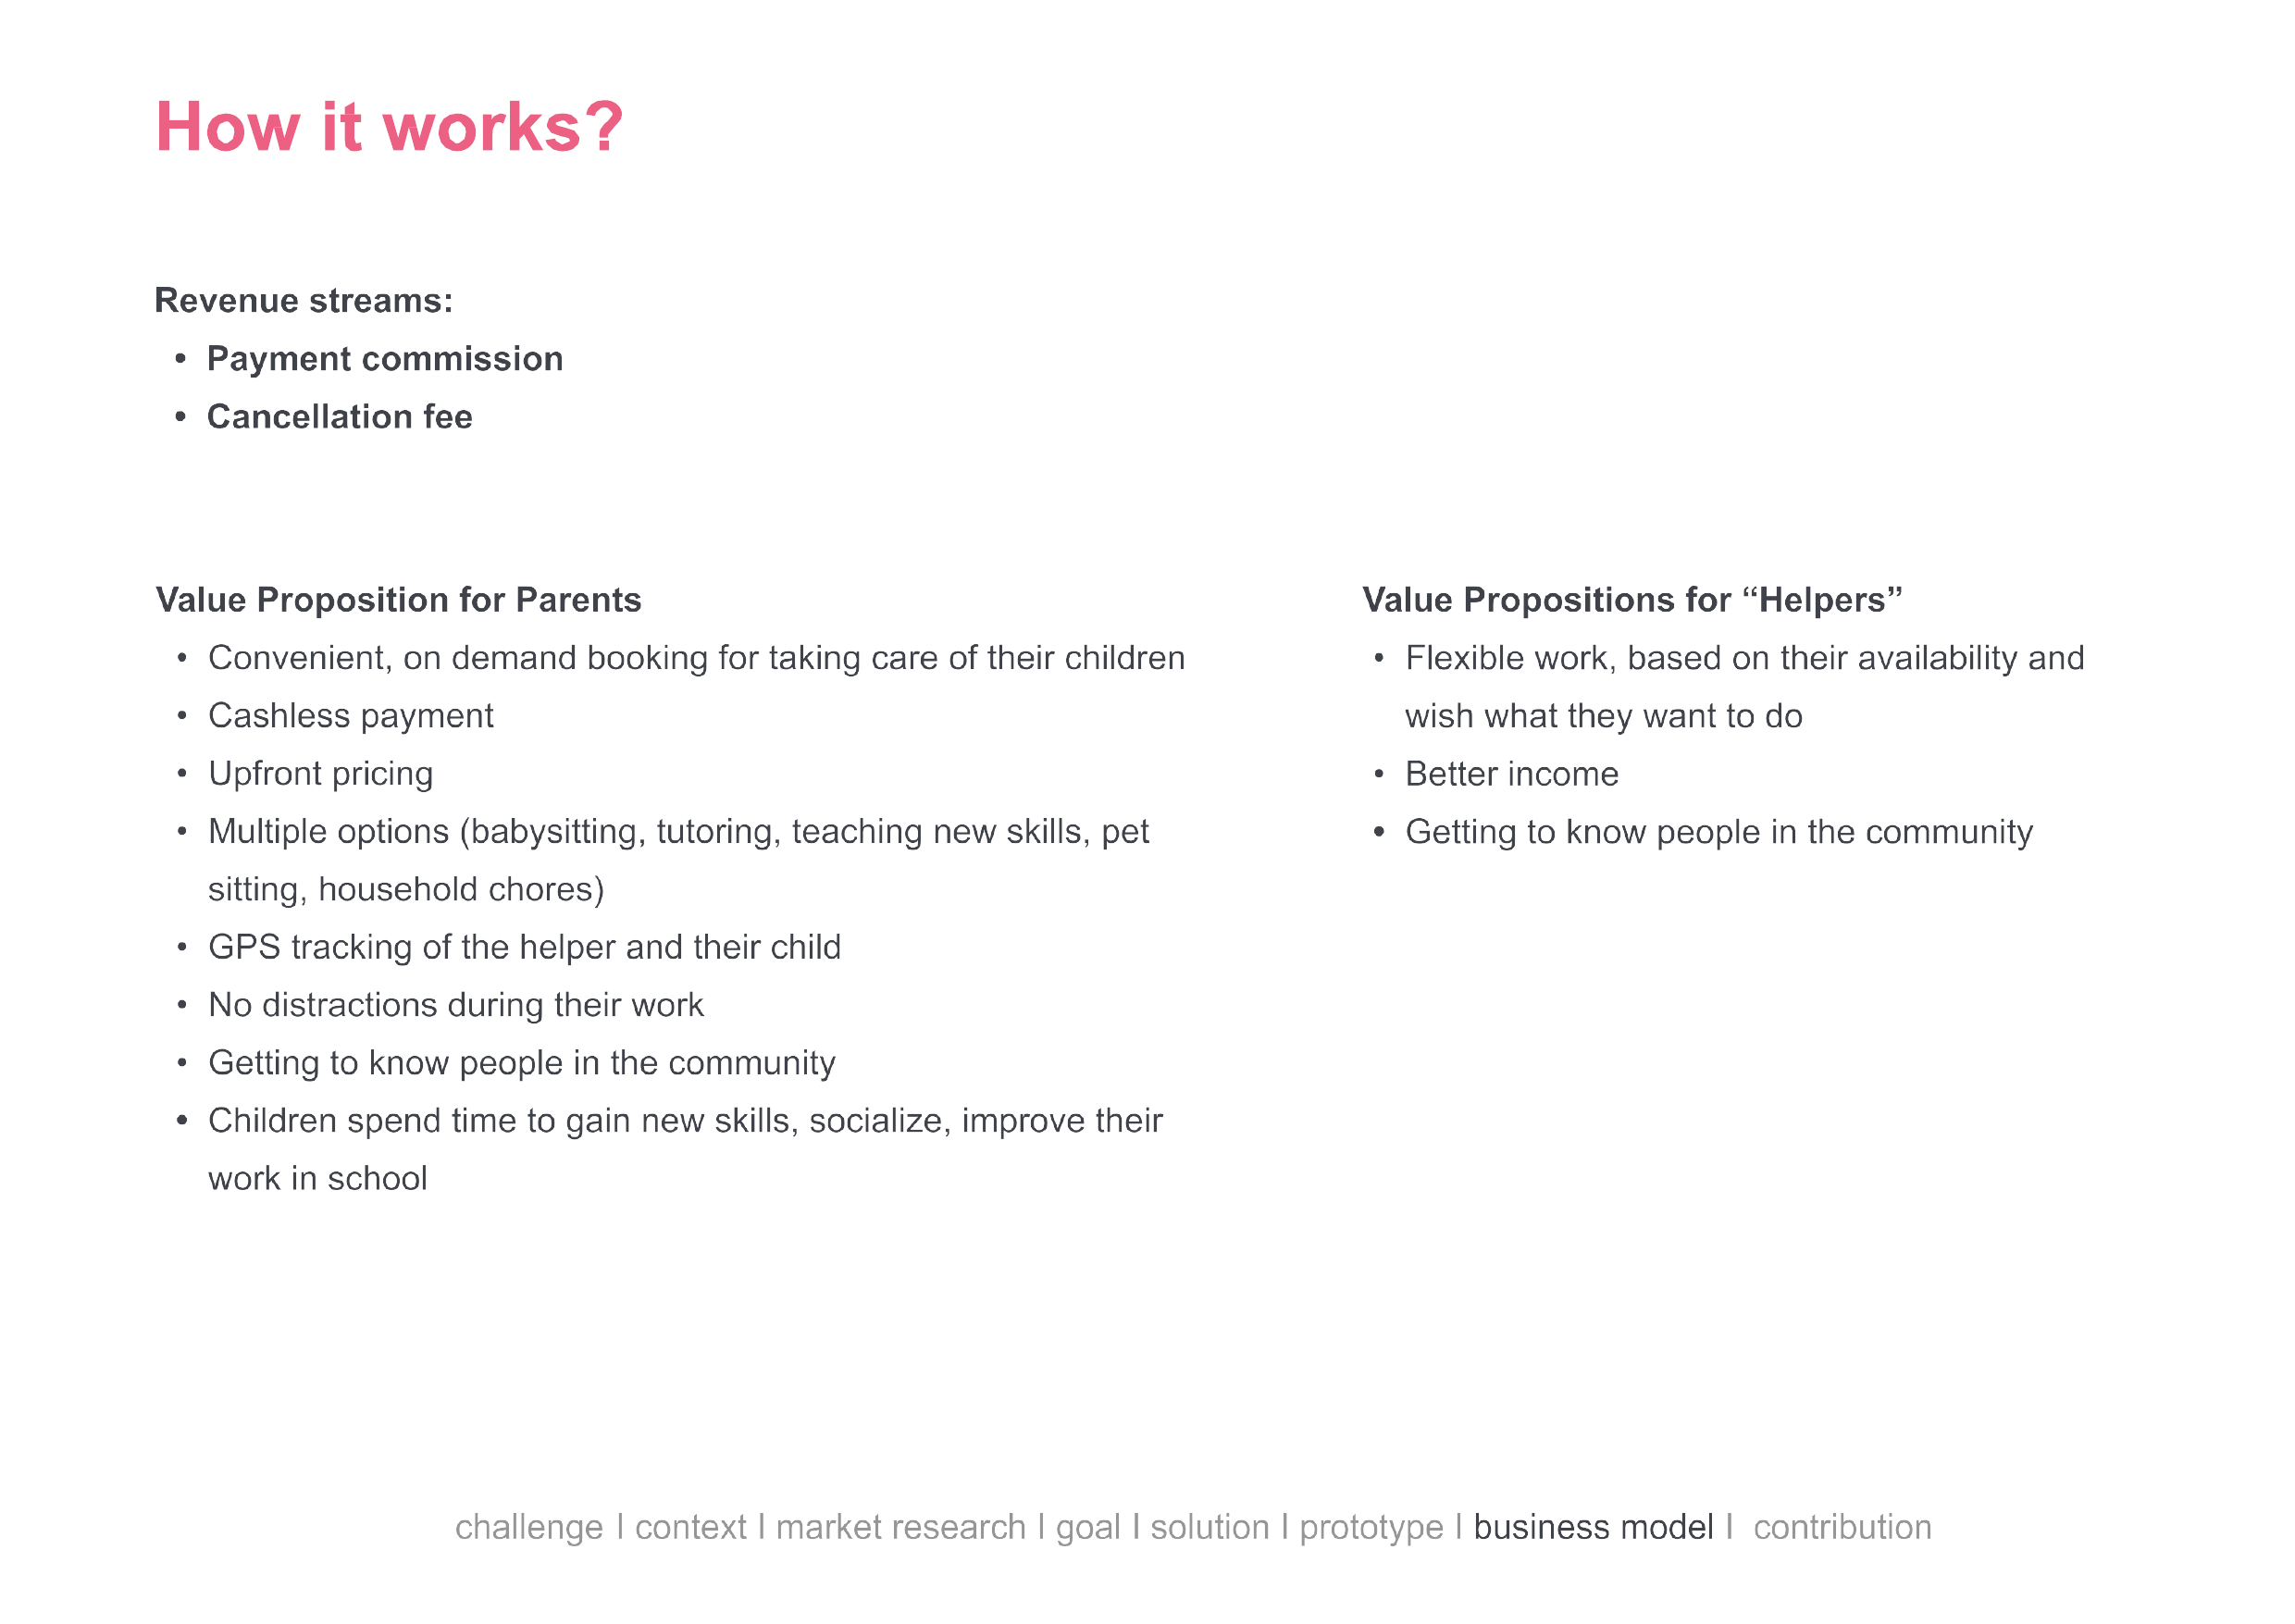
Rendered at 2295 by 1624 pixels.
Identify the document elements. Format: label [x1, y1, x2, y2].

text_box [159, 100, 200, 151]
text_box [599, 141, 610, 151]
text_box [482, 113, 507, 151]
text_box [246, 114, 301, 151]
text_box [439, 113, 477, 152]
text_box [325, 100, 335, 110]
picture [155, 585, 1184, 1191]
text_box [381, 114, 436, 151]
text_box [340, 101, 362, 152]
text_box [206, 113, 244, 152]
picture [455, 1513, 1930, 1546]
text_box [510, 100, 544, 151]
text_box [545, 113, 579, 152]
picture [156, 287, 562, 429]
text_box [325, 114, 335, 151]
picture [1362, 585, 2083, 850]
text_box [586, 100, 622, 138]
